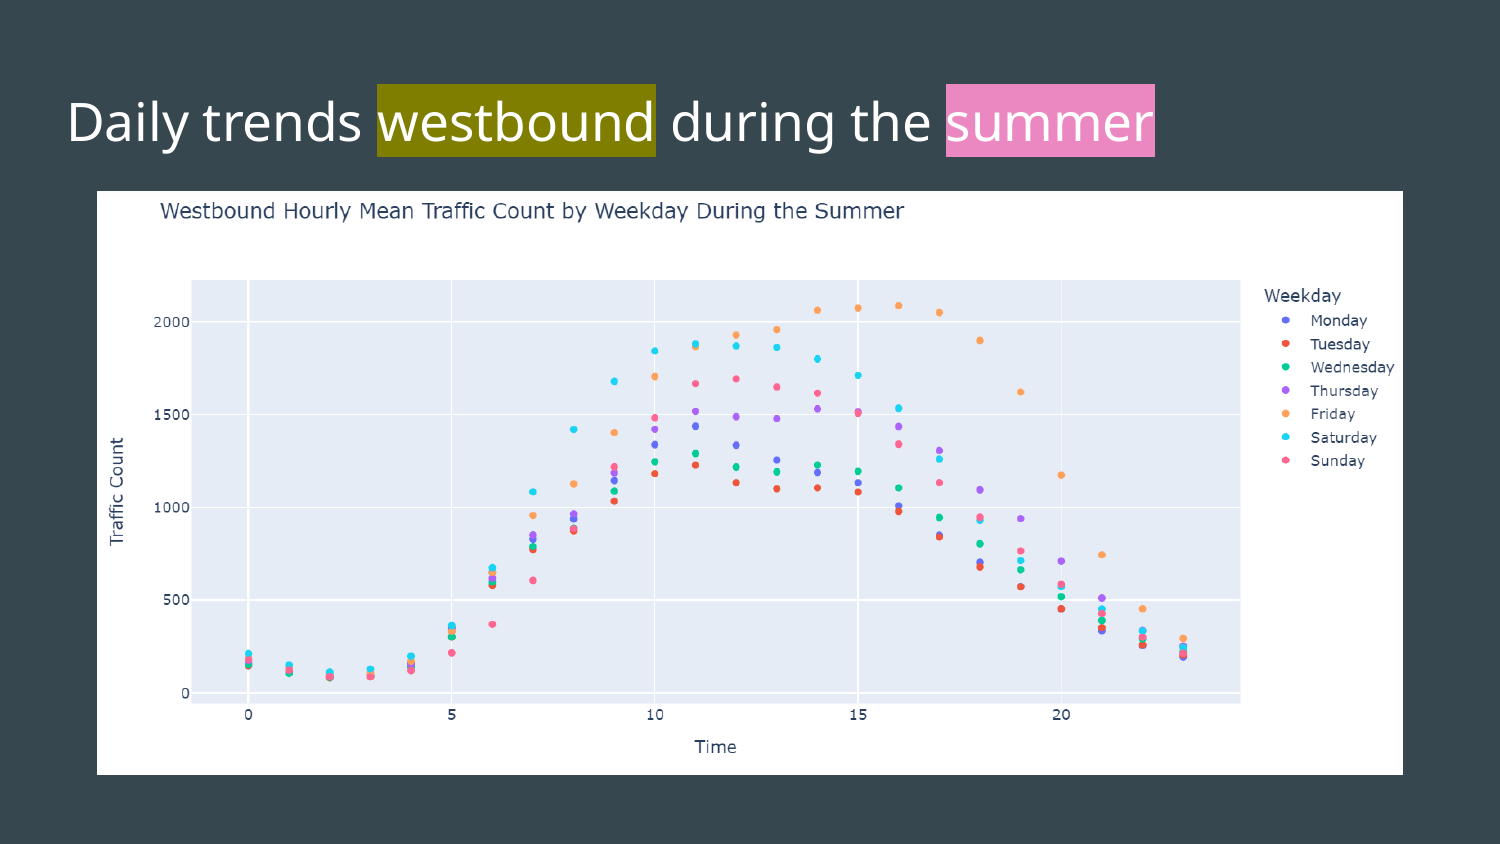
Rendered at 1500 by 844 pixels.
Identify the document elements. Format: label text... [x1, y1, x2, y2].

title Daily trends westbound during the summer [51, 72, 1449, 167]
picture [97, 191, 1403, 775]
